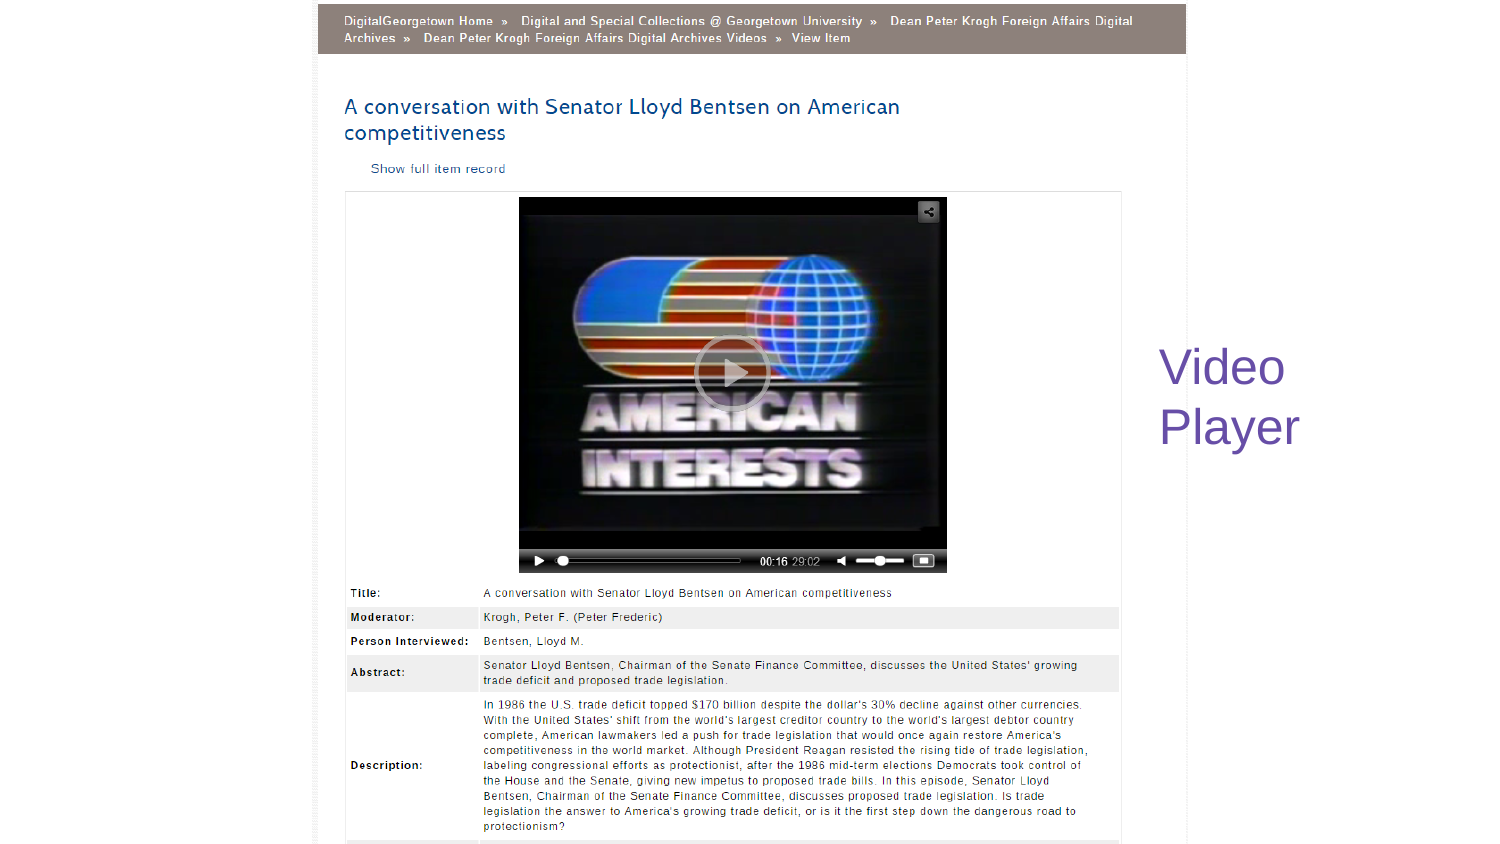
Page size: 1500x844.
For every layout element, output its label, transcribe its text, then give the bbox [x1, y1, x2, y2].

text_box Video Player [1193, 320, 1434, 597]
picture [311, 0, 1189, 844]
